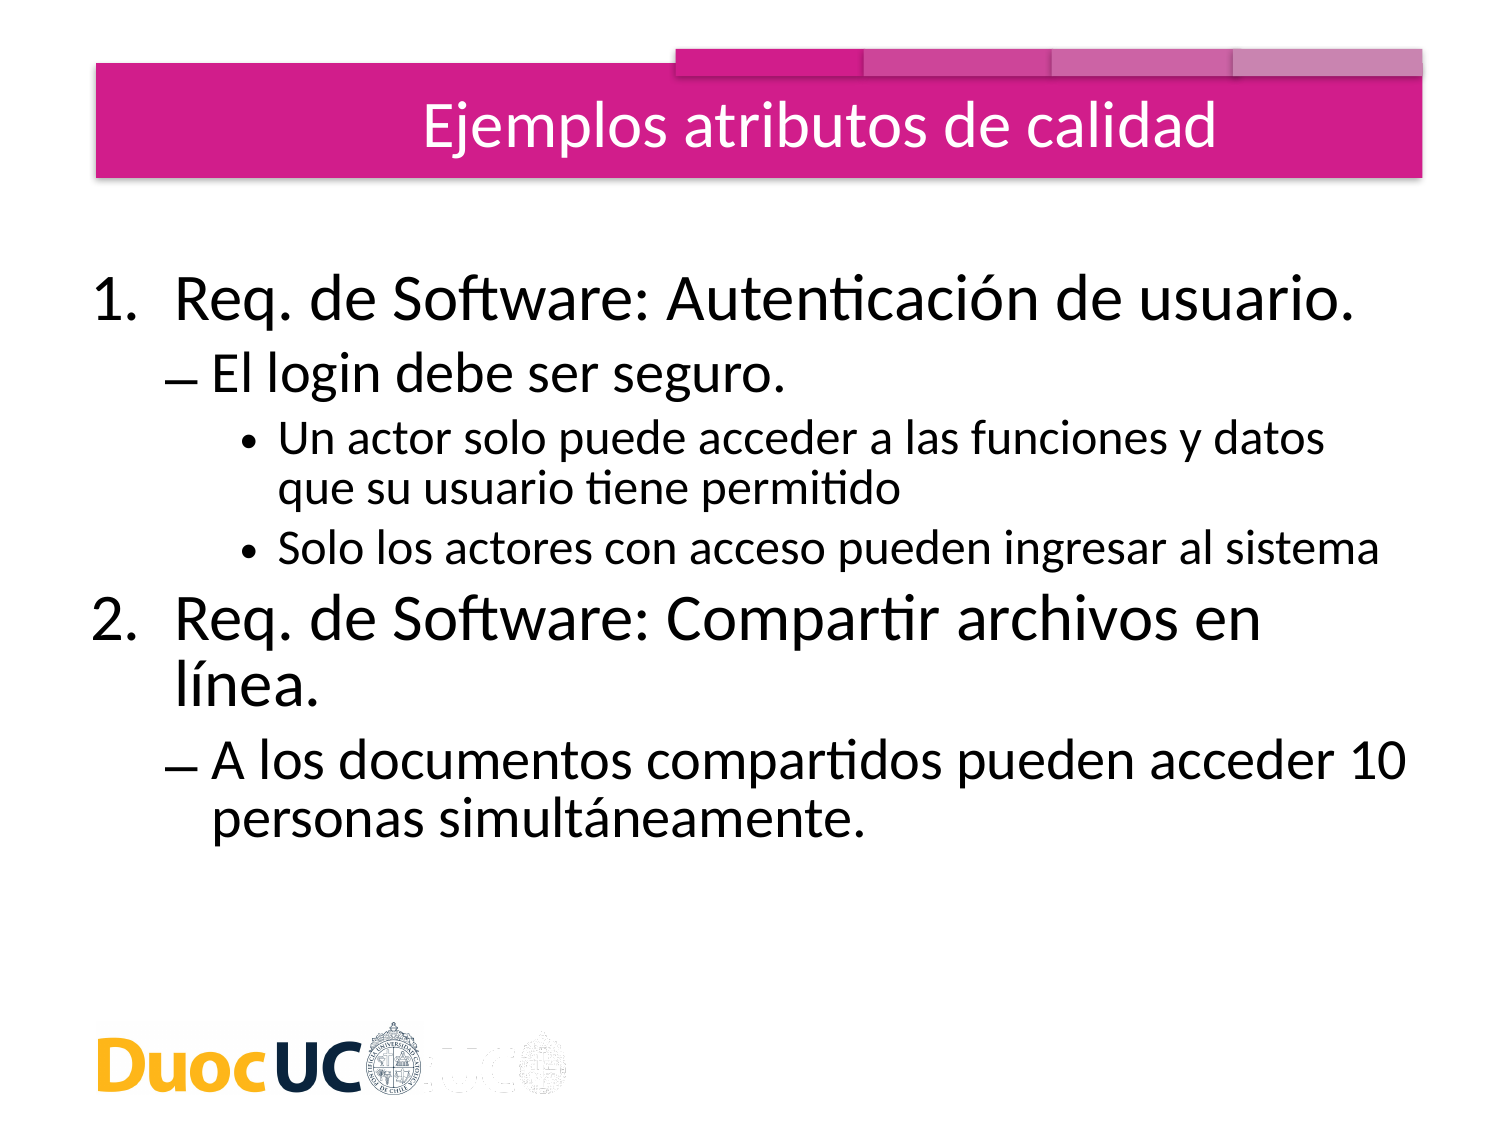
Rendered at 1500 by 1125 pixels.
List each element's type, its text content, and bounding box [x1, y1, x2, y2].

text_box Ejemplos atributos de calidad [407, 73, 1235, 169]
list Req. de Software: Autenticación de usuario. El login debe ser seguro. Un actor solo puede acceder a las funciones y datos que su usuario tiene permitido Solo los actores con acceso pueden ingresar al sistema Req. de Software: Compartir archivos en línea. A los documentos compartidos pueden acceder 10 personas simultáneamente. [75, 262, 1425, 1005]
picture [96, 1021, 566, 1095]
